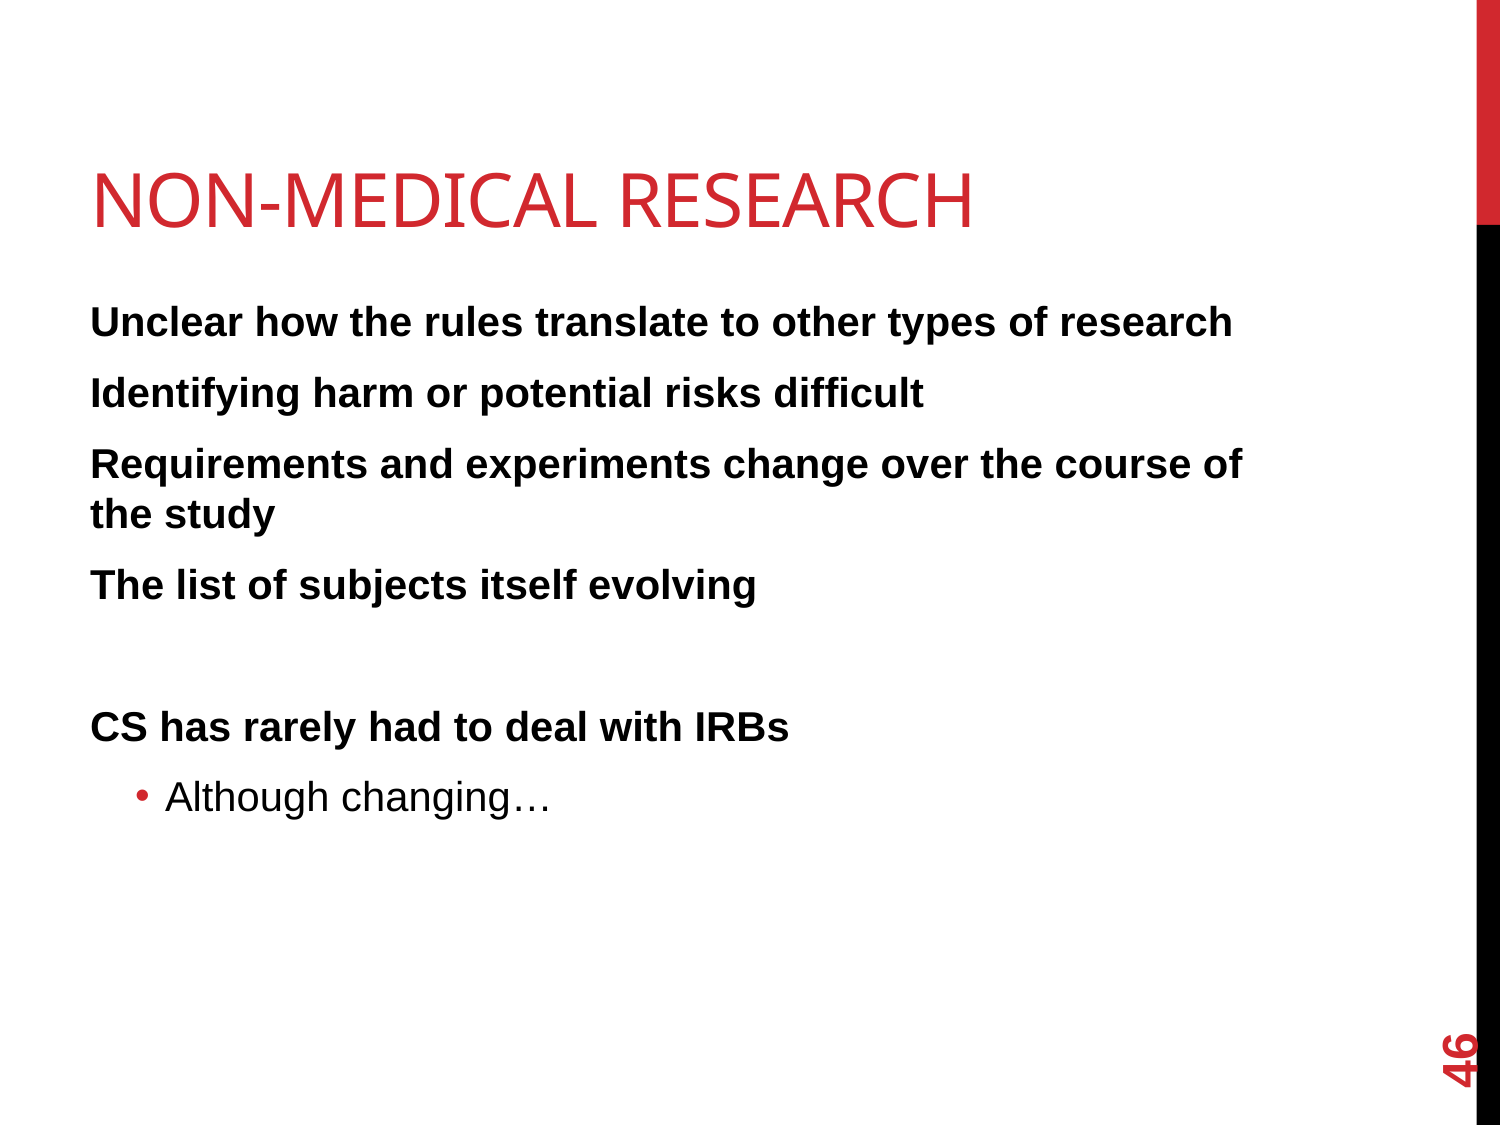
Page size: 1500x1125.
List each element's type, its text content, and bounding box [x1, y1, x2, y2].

slide_number 46 [1427, 887, 1488, 1104]
title Non-medical research [75, 25, 1362, 250]
list Unclear how the rules translate to other types of research Identifying harm or potential risks difficult Requirements and experiments change over the course of the study The list of subjects itself evolving CS has rarely had to deal with IRBs Although changing… [75, 287, 1325, 1005]
